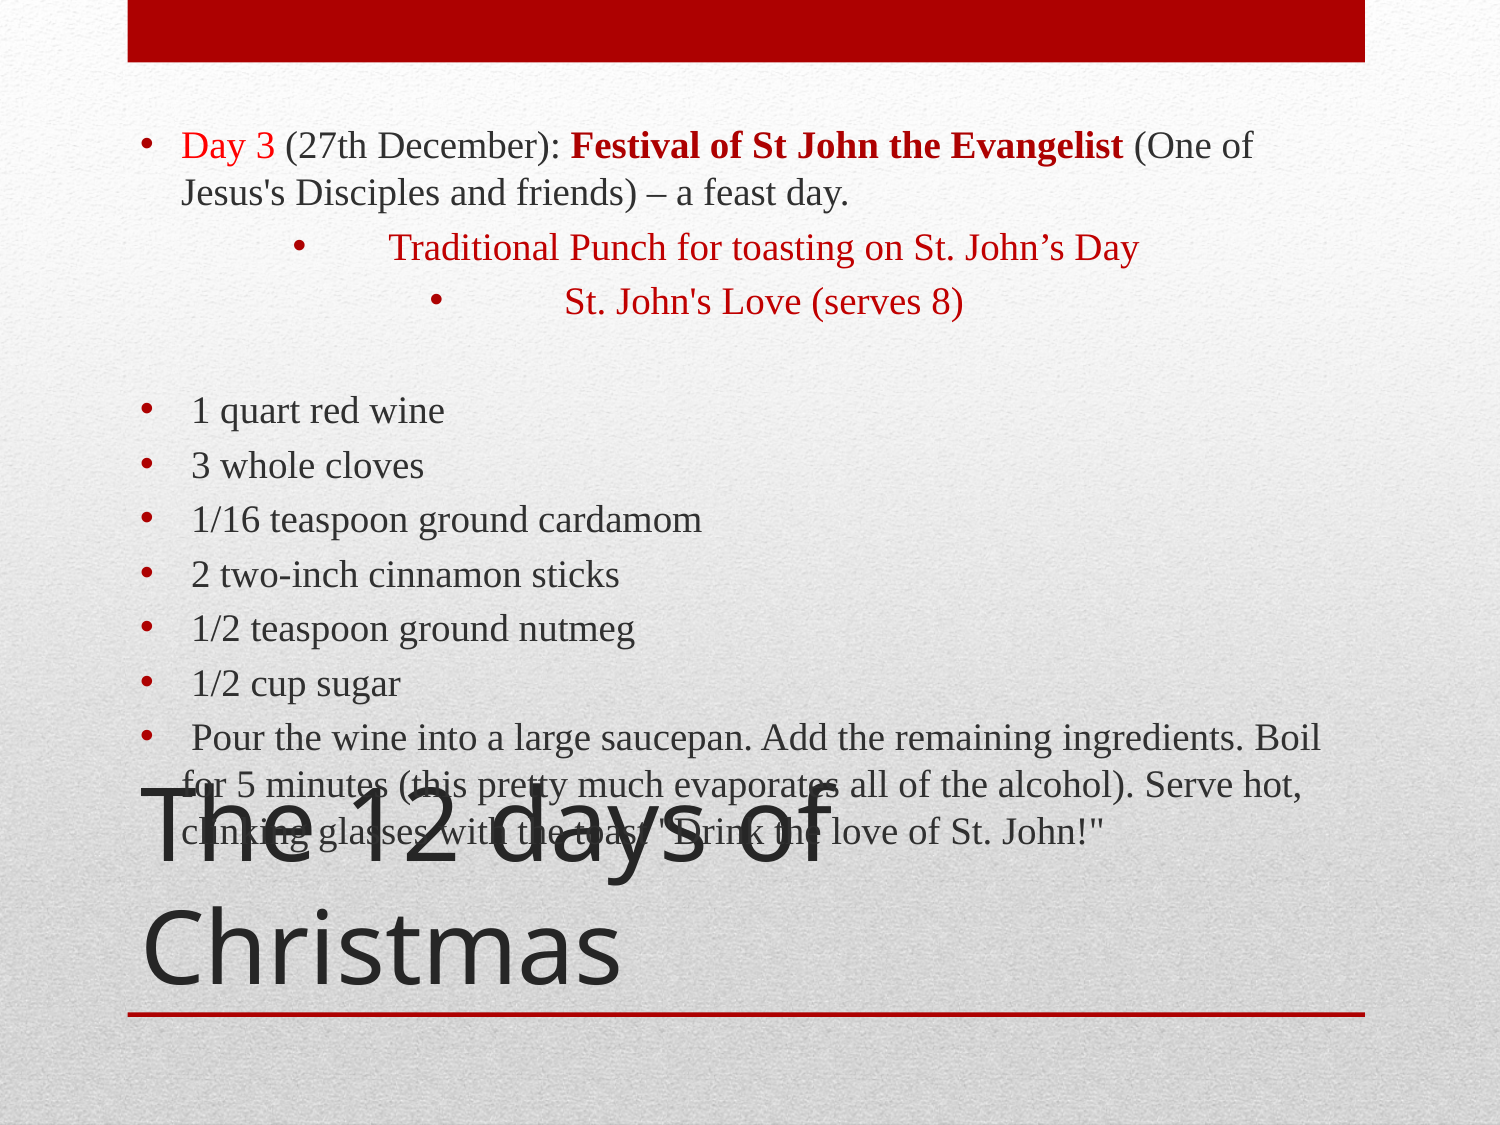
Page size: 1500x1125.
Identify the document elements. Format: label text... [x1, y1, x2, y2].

title The 12 days of Christmas [125, 863, 1238, 1013]
list Day 3 (27th December): Festival of St John the Evangelist (One of Jesus's Disciples and friends) – a feast day. Traditional Punch for toasting on St. John’s Day St. John's Love (serves 8) 1 quart red wine 3 whole cloves 1/16 teaspoon ground cardamom 2 two-inch cinnamon sticks 1/2 teaspoon ground nutmeg 1/2 cup sugar Pour the wine into a large saucepan. Add the remaining ingredients. Boil for 5 minutes (this pretty much evaporates all of the alcohol). Serve hot, clinking glasses with the toast "Drink the love of St. John!" [125, 112, 1363, 863]
